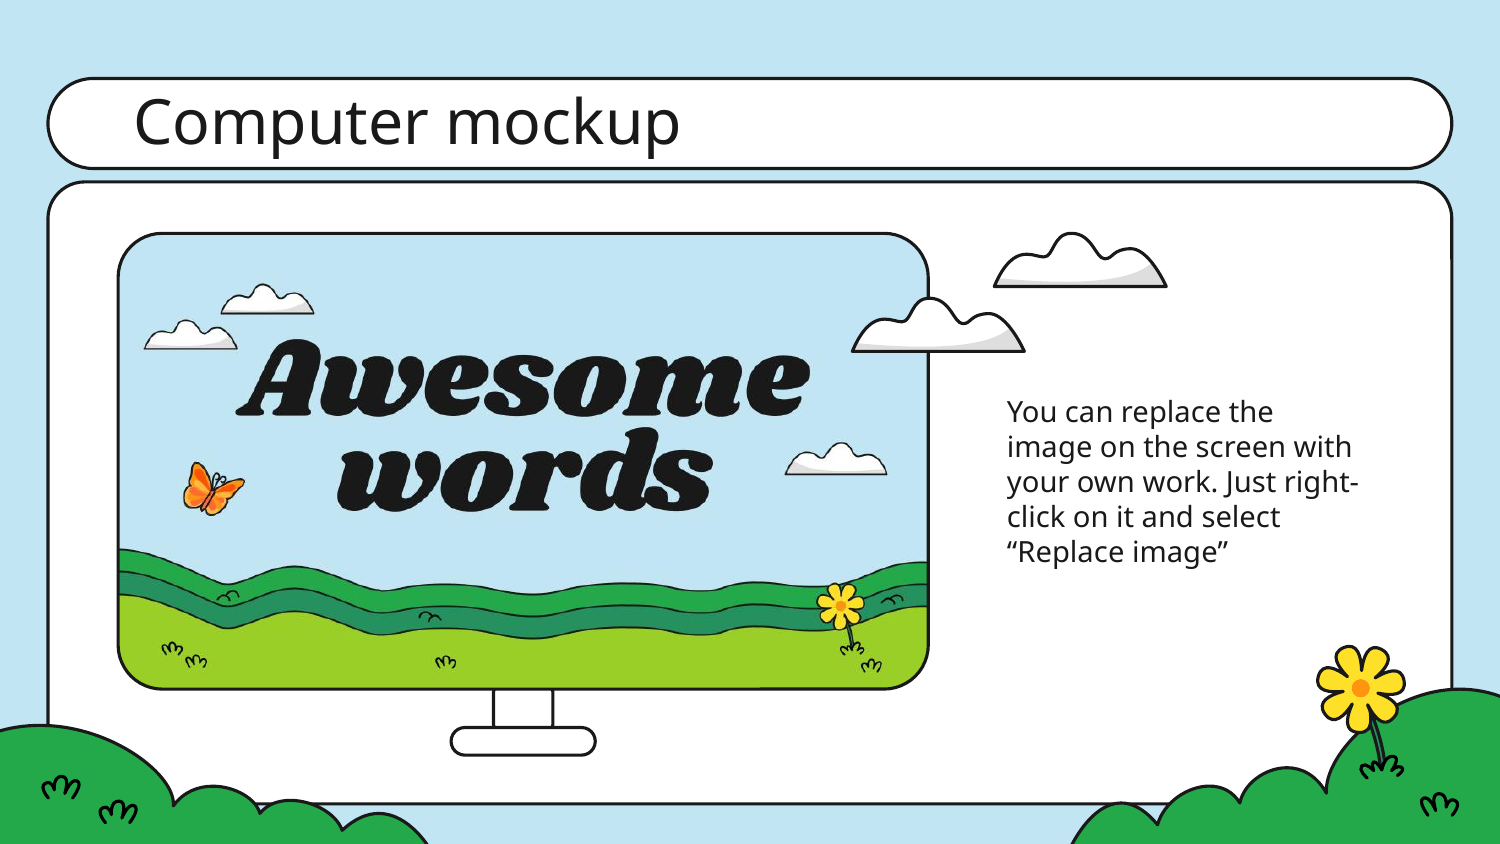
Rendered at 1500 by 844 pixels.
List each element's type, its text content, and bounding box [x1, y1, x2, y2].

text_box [852, 297, 1025, 352]
picture [117, 233, 929, 690]
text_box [993, 233, 1167, 287]
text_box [450, 698, 596, 756]
subtitle You can replace the image on the screen with your own work. Just right-click on it and select “Replace image” [991, 378, 1382, 544]
title Computer mockup [118, 66, 1382, 172]
